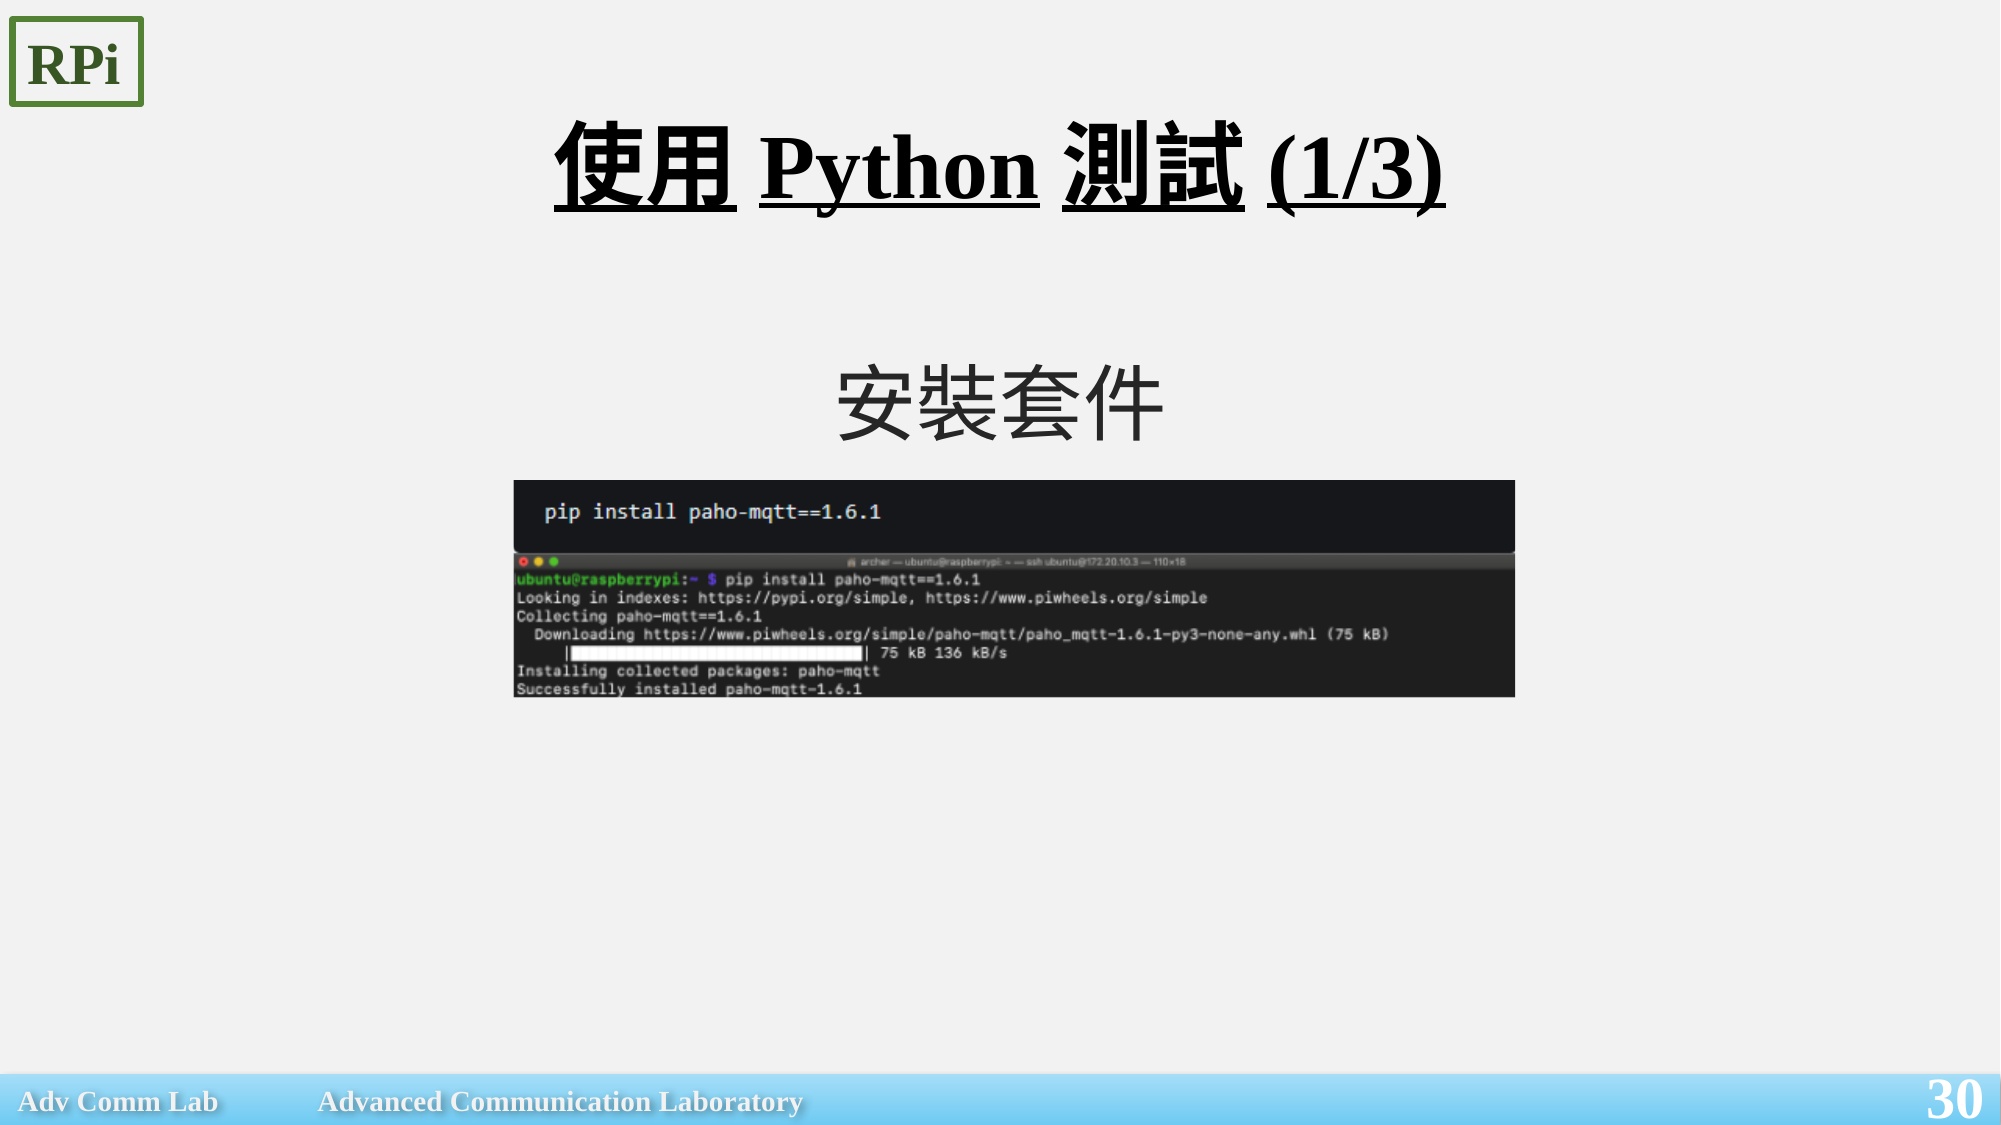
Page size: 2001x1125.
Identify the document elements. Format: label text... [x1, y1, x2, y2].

list 安裝套件 [620, 354, 1379, 480]
text_box RPi [12, 19, 141, 104]
picture [513, 480, 1516, 698]
slide_number 30 [1550, 1065, 2000, 1125]
title 使用Python測試(1/3) [137, 59, 1863, 278]
